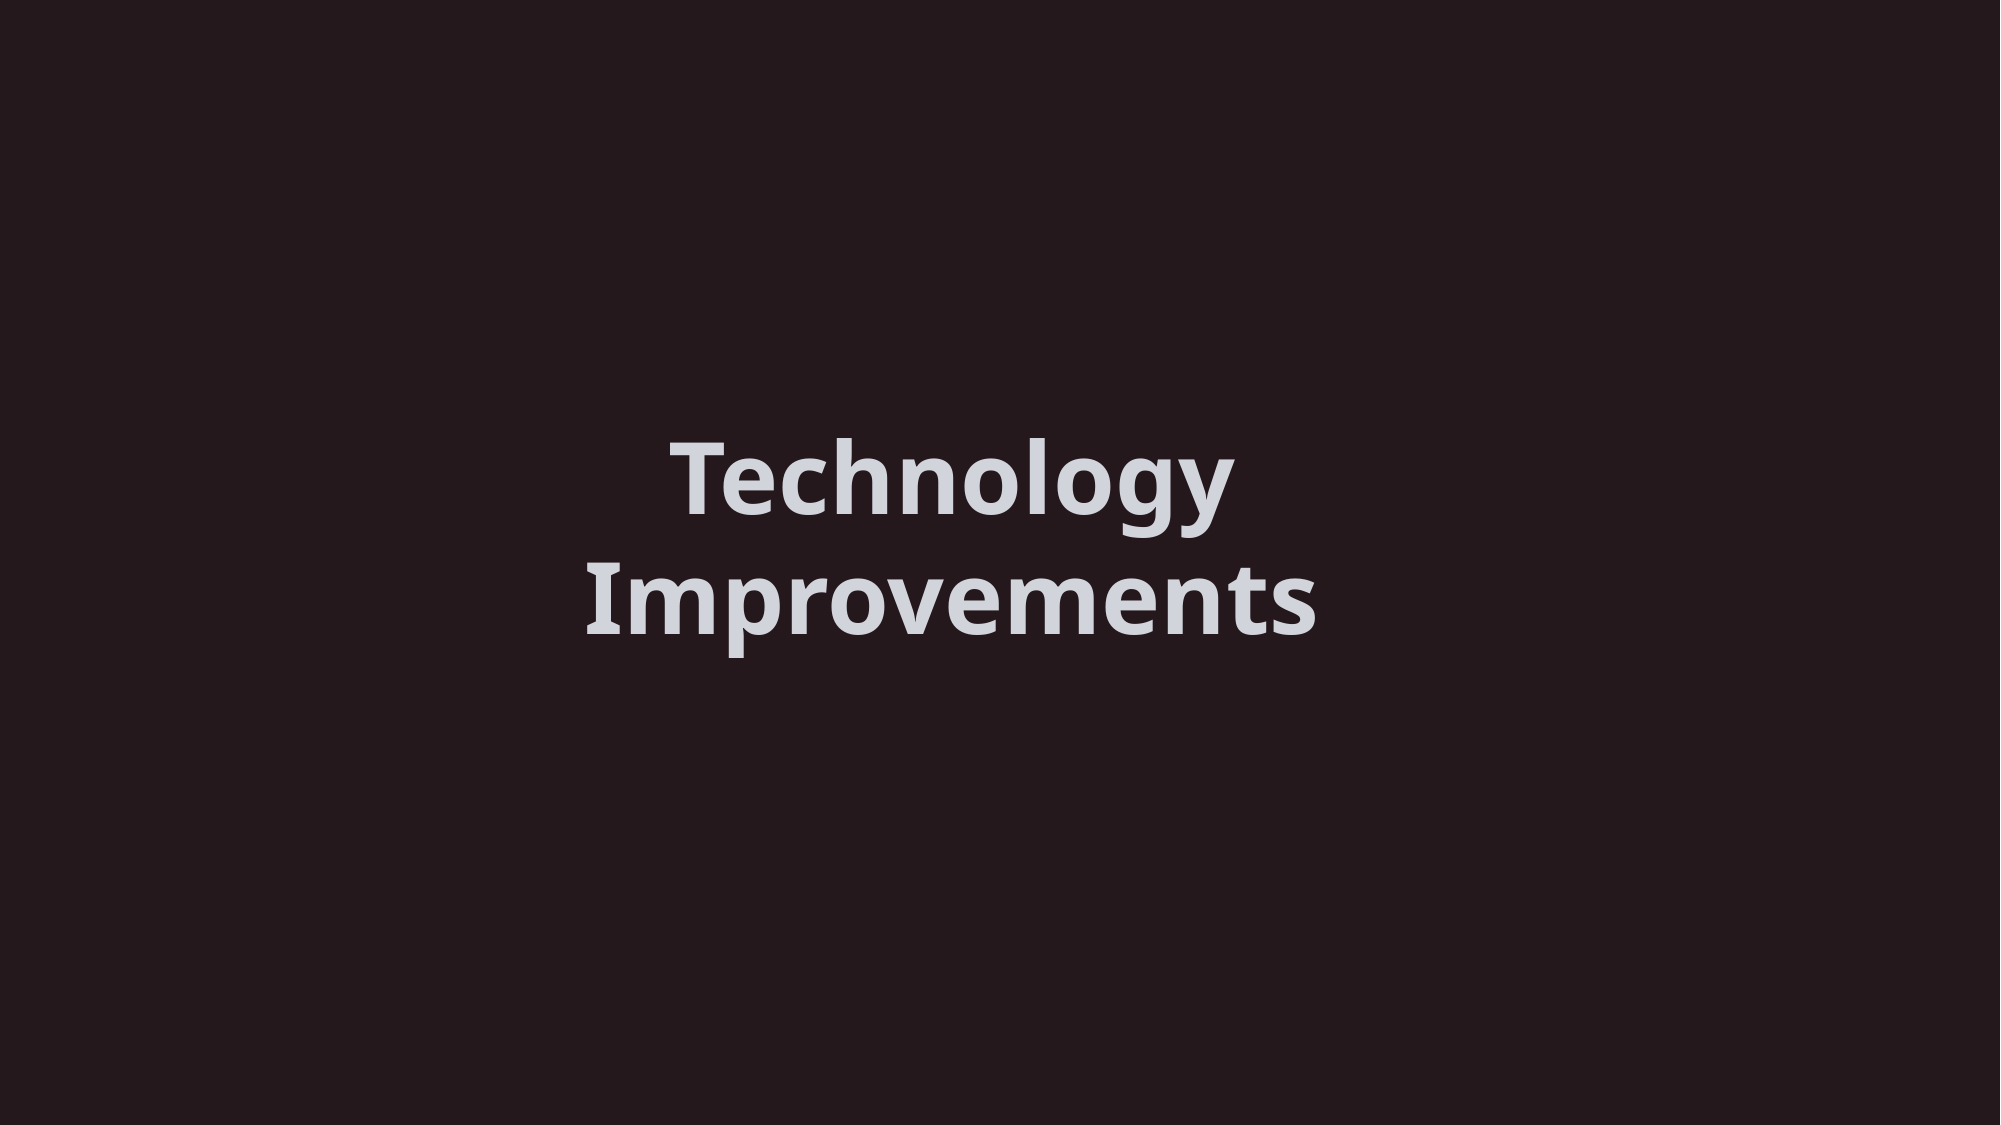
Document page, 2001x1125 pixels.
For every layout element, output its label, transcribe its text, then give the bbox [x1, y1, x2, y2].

text_box Technology Improvements [451, 407, 1453, 663]
